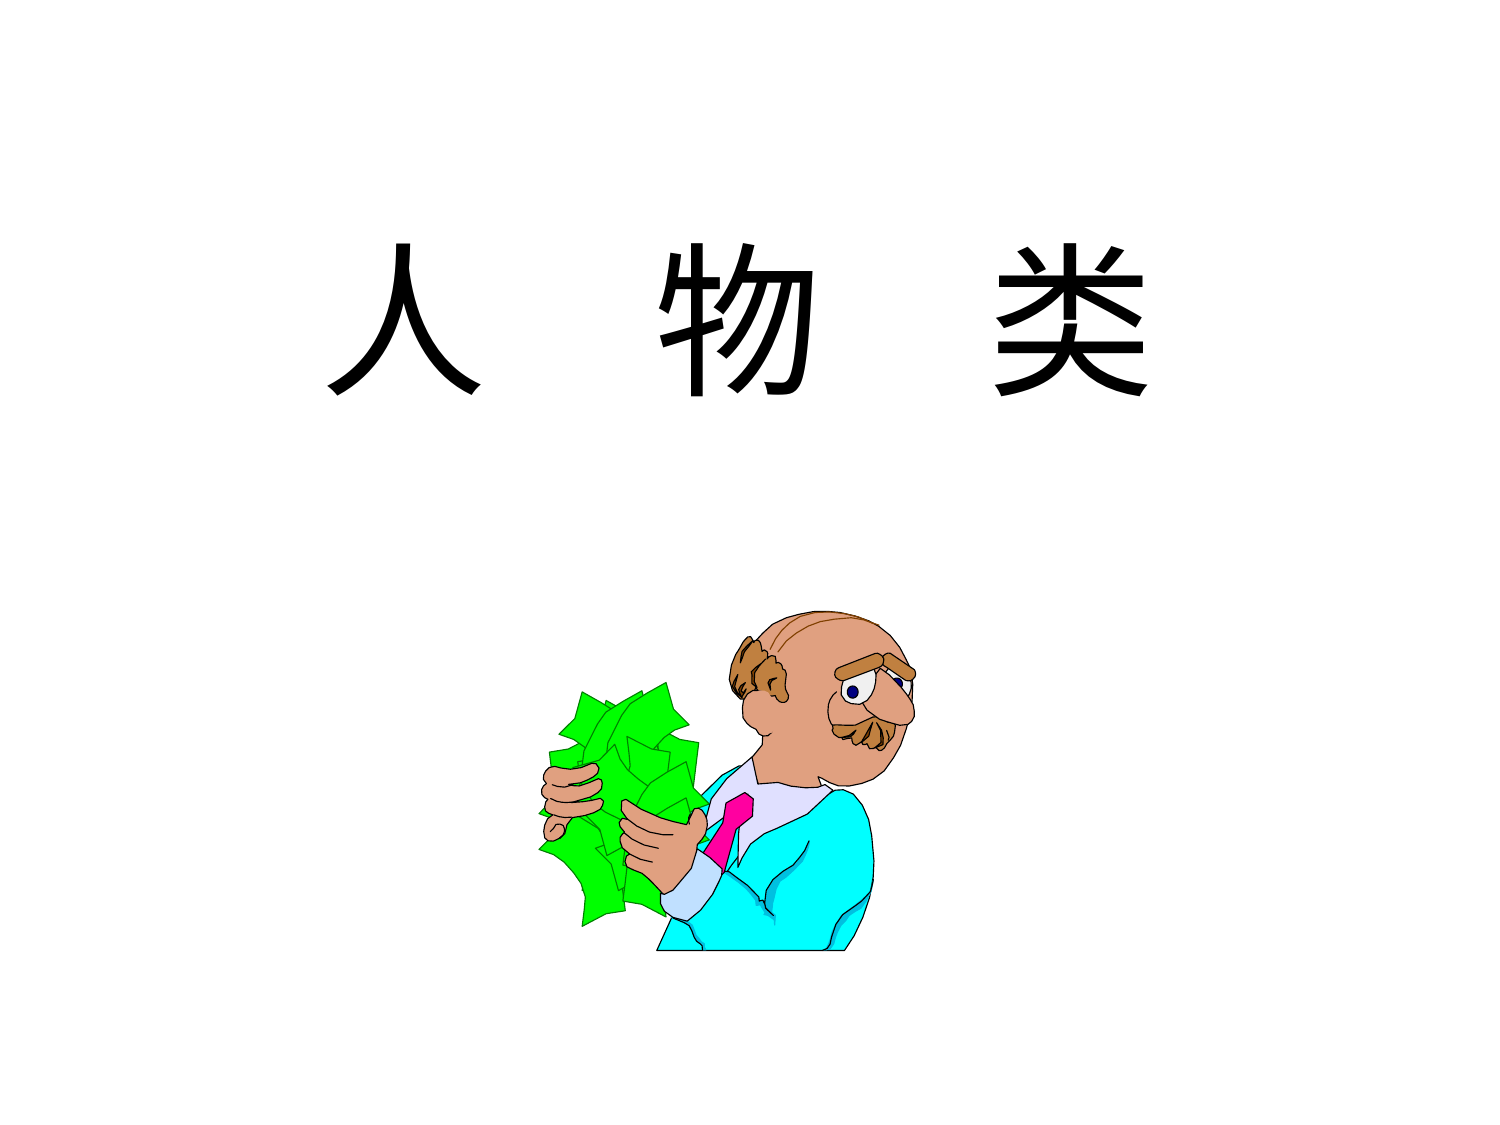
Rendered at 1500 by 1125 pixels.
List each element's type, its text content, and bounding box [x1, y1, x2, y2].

title 人 物 类 [100, 196, 1376, 438]
picture [537, 609, 918, 953]
